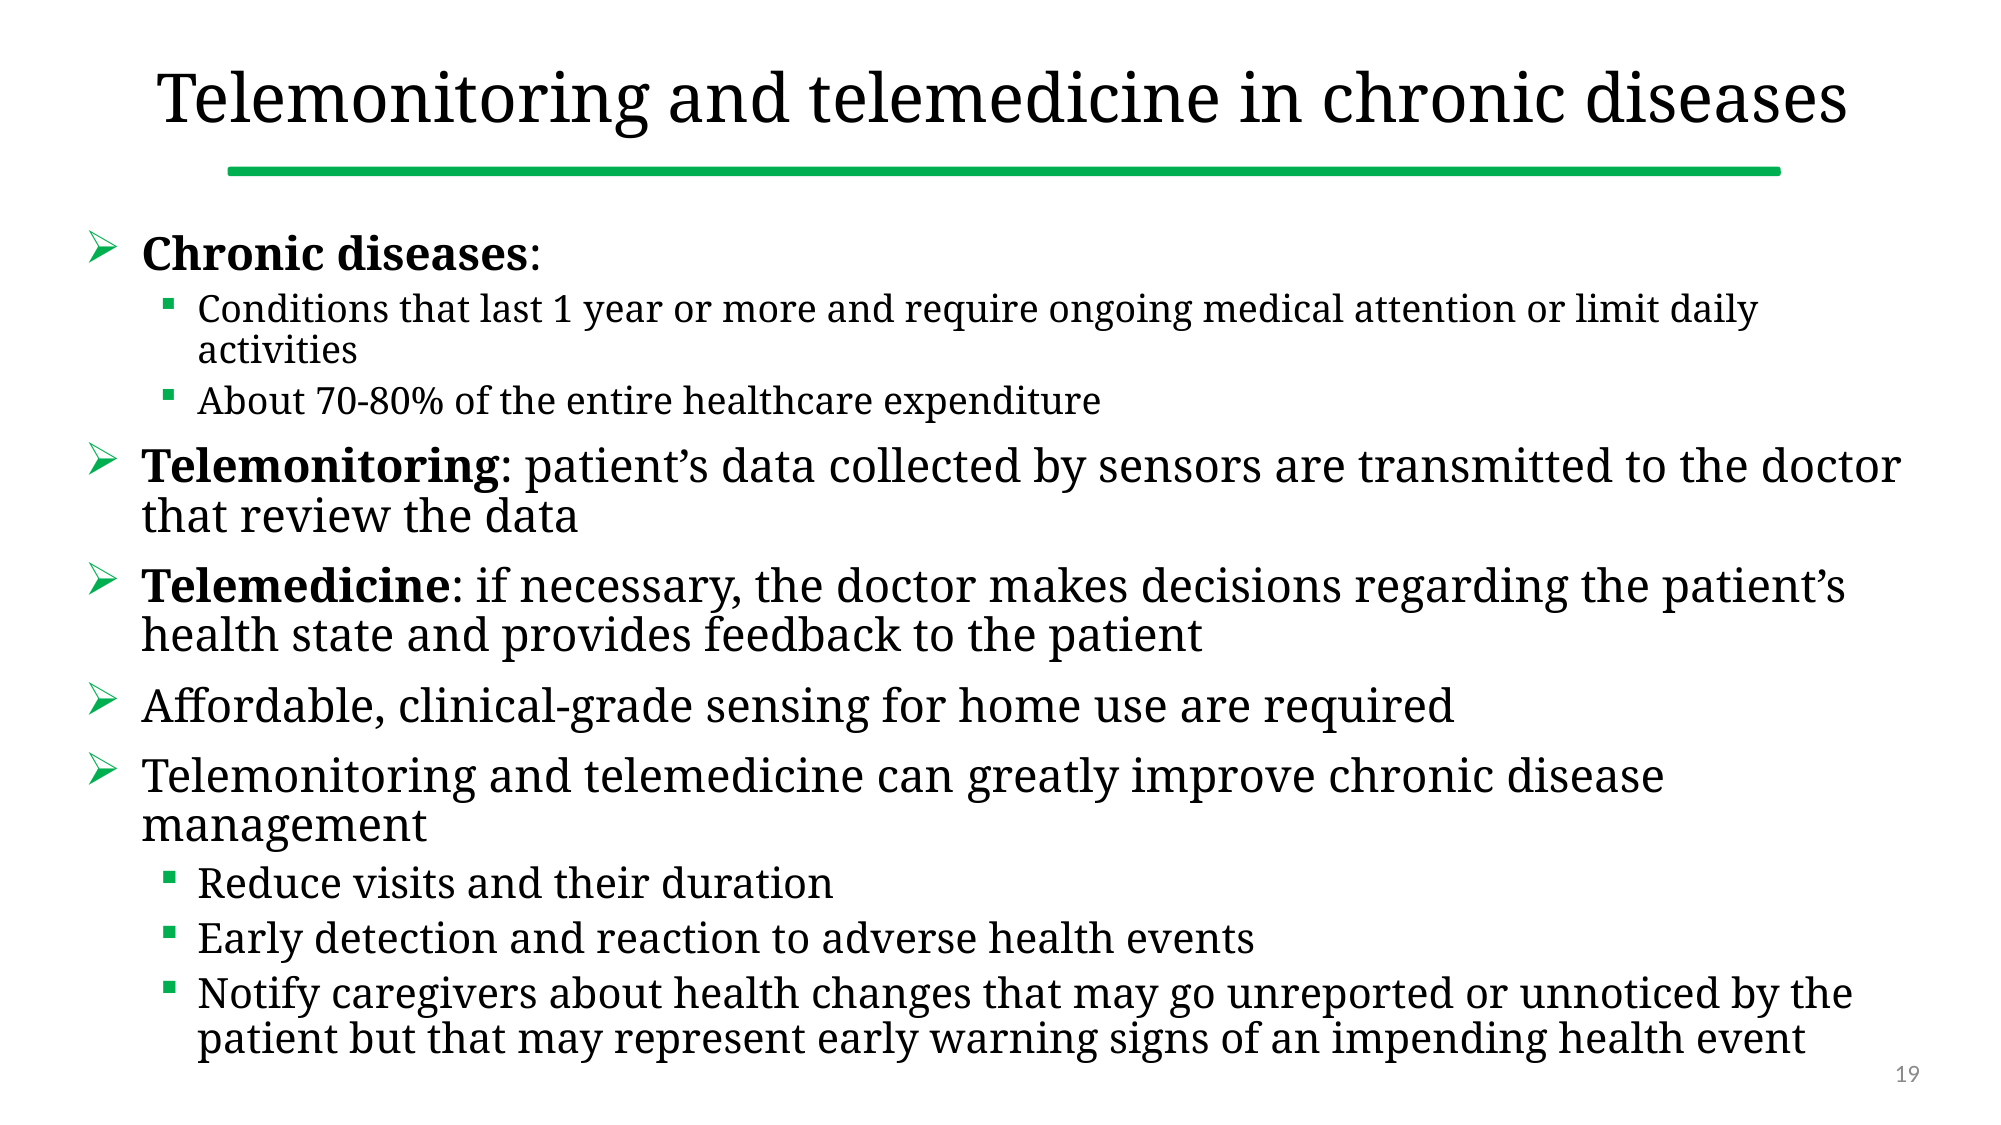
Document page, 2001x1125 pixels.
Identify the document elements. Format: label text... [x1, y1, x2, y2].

slide_number 19 [1412, 1042, 1936, 1103]
text_box Chronic diseases: Conditions that last 1 year or more and require ongoing medical attention or limit daily activities About 70-80% of the entire healthcare expenditure Telemonitoring: patient’s data collected by sensors are transmitted to the doctor that review the data Telemedicine: if necessary, the doctor makes decisions regarding the patient’s health state and provides feedback to the patient Affordable, clinical-grade sensing for home use are required Telemonitoring and telemedicine can greatly improve chronic disease management Reduce visits and their duration Early detection and reaction to adverse health events Notify caregivers about health changes that may go unreported or unnoticed by the patient but that may represent early warning signs of an impending health event [70, 223, 1936, 1113]
title Telemonitoring and telemedicine in chronic diseases [70, 26, 1936, 176]
